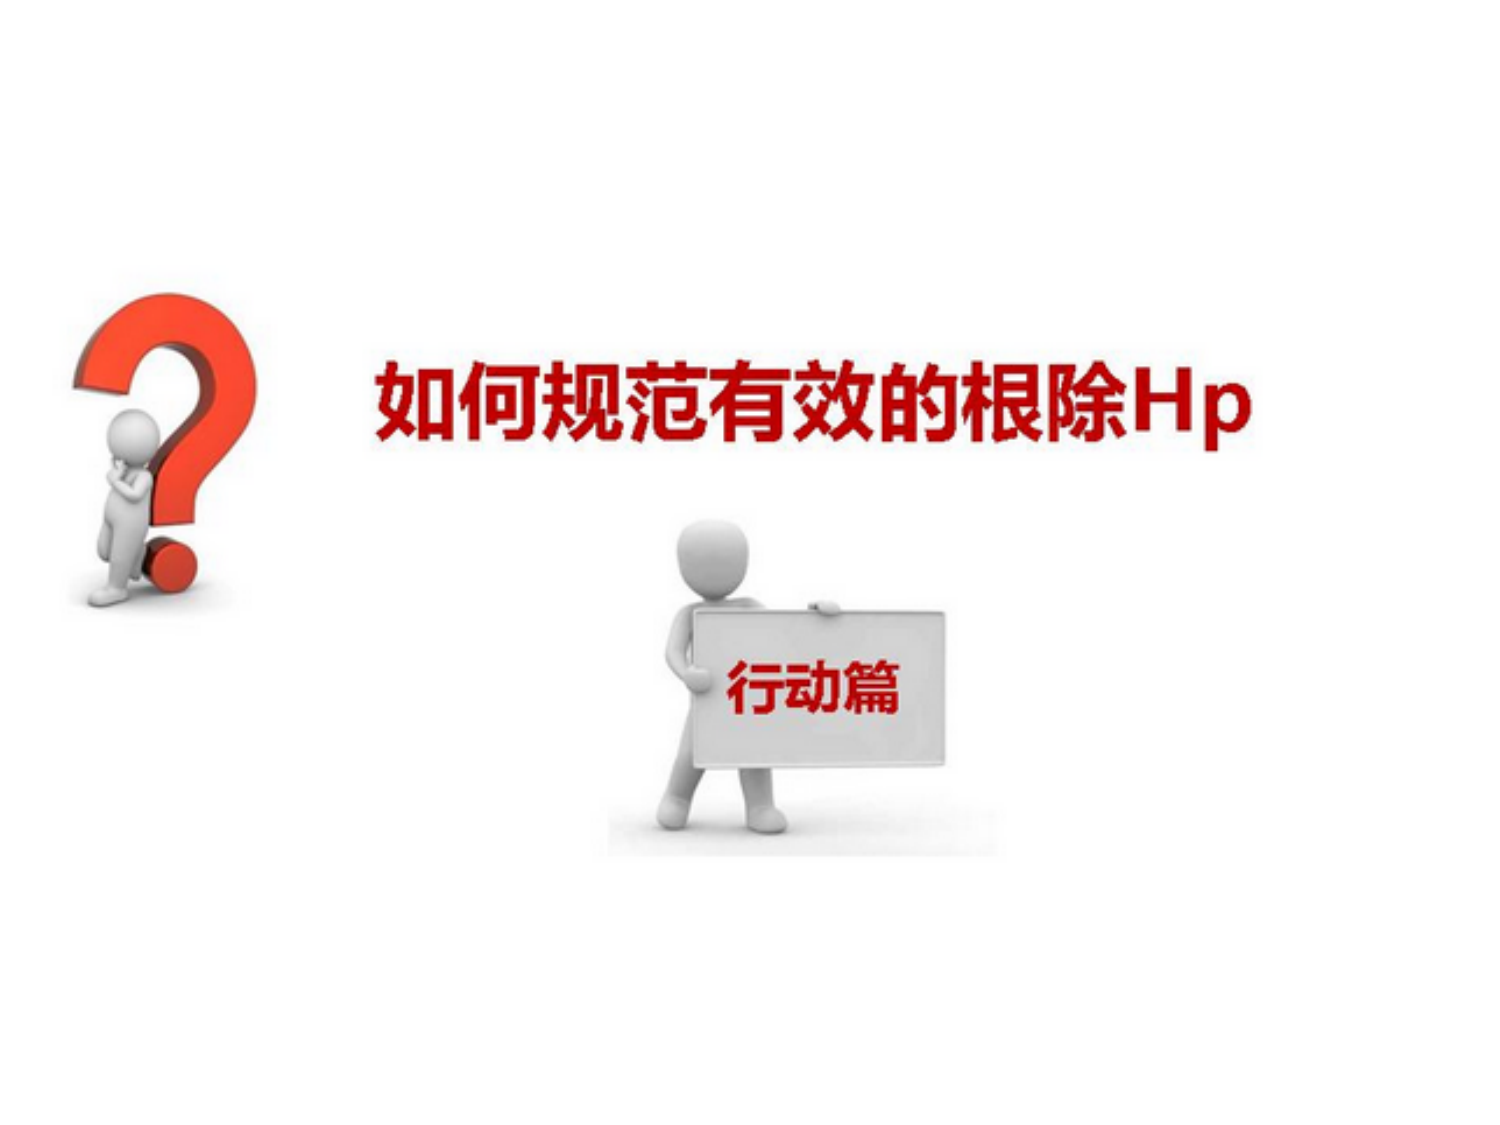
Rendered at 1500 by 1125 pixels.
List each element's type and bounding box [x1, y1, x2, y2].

list [0, 0, 1500, 1125]
